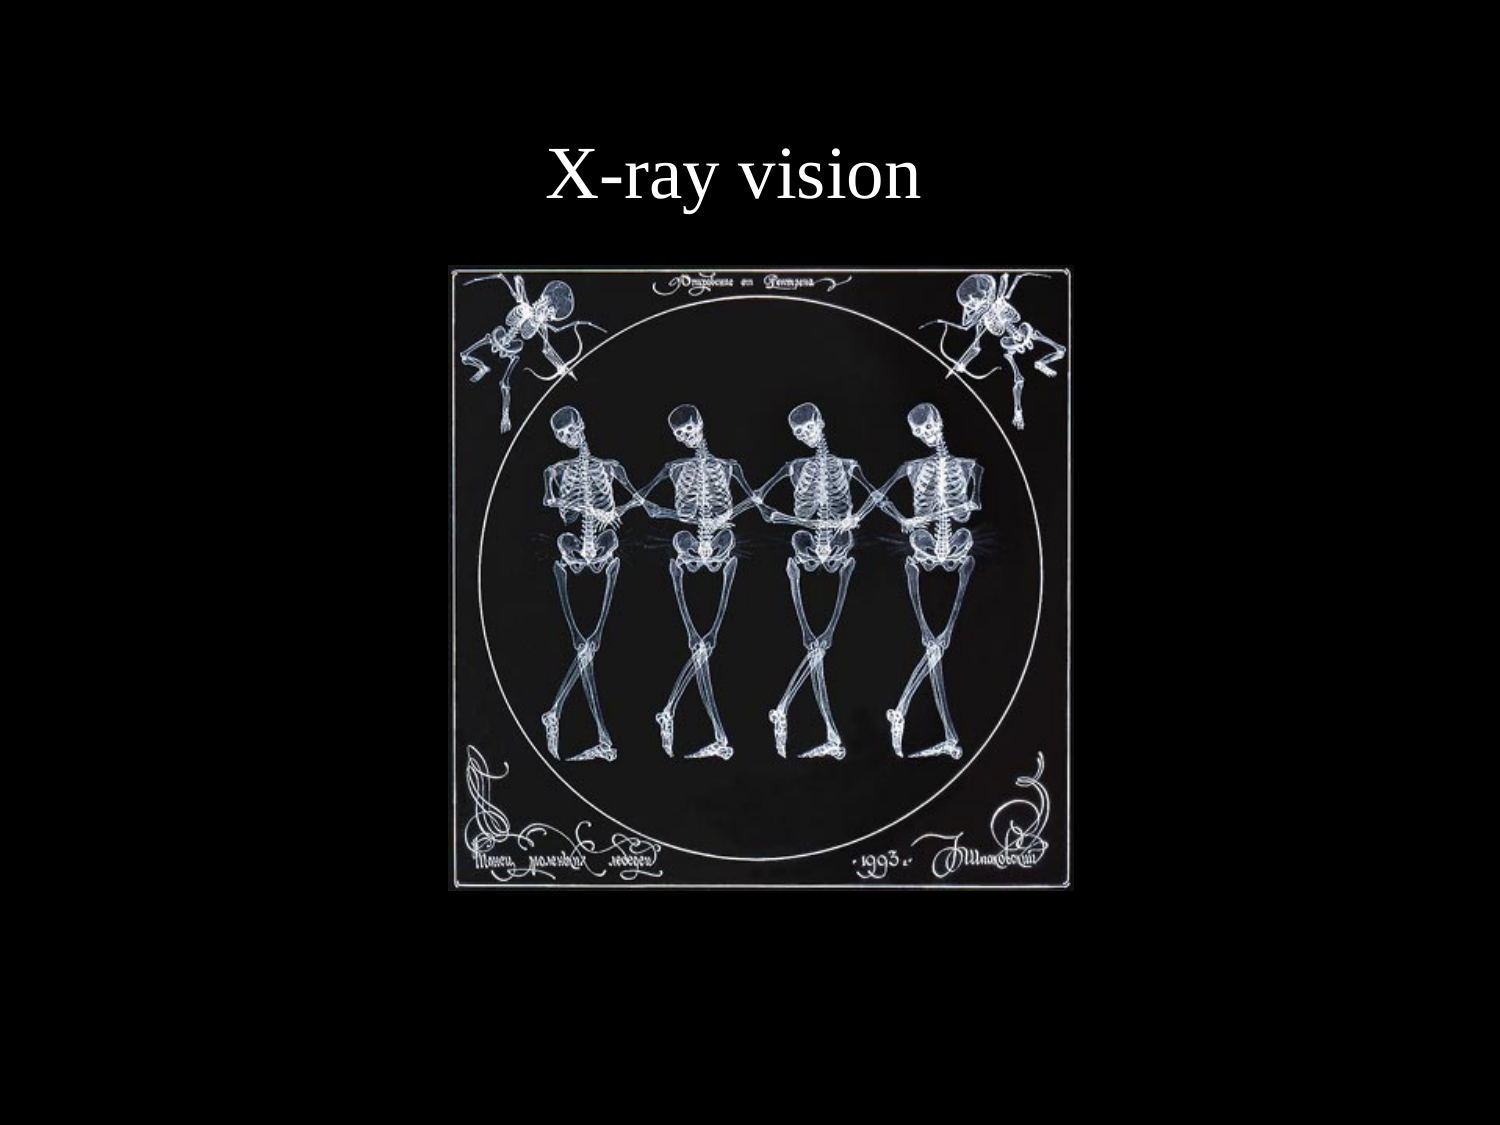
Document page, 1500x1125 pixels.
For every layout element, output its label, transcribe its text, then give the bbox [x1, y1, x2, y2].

text_box X-ray vision [530, 116, 938, 221]
picture [448, 265, 1074, 891]
